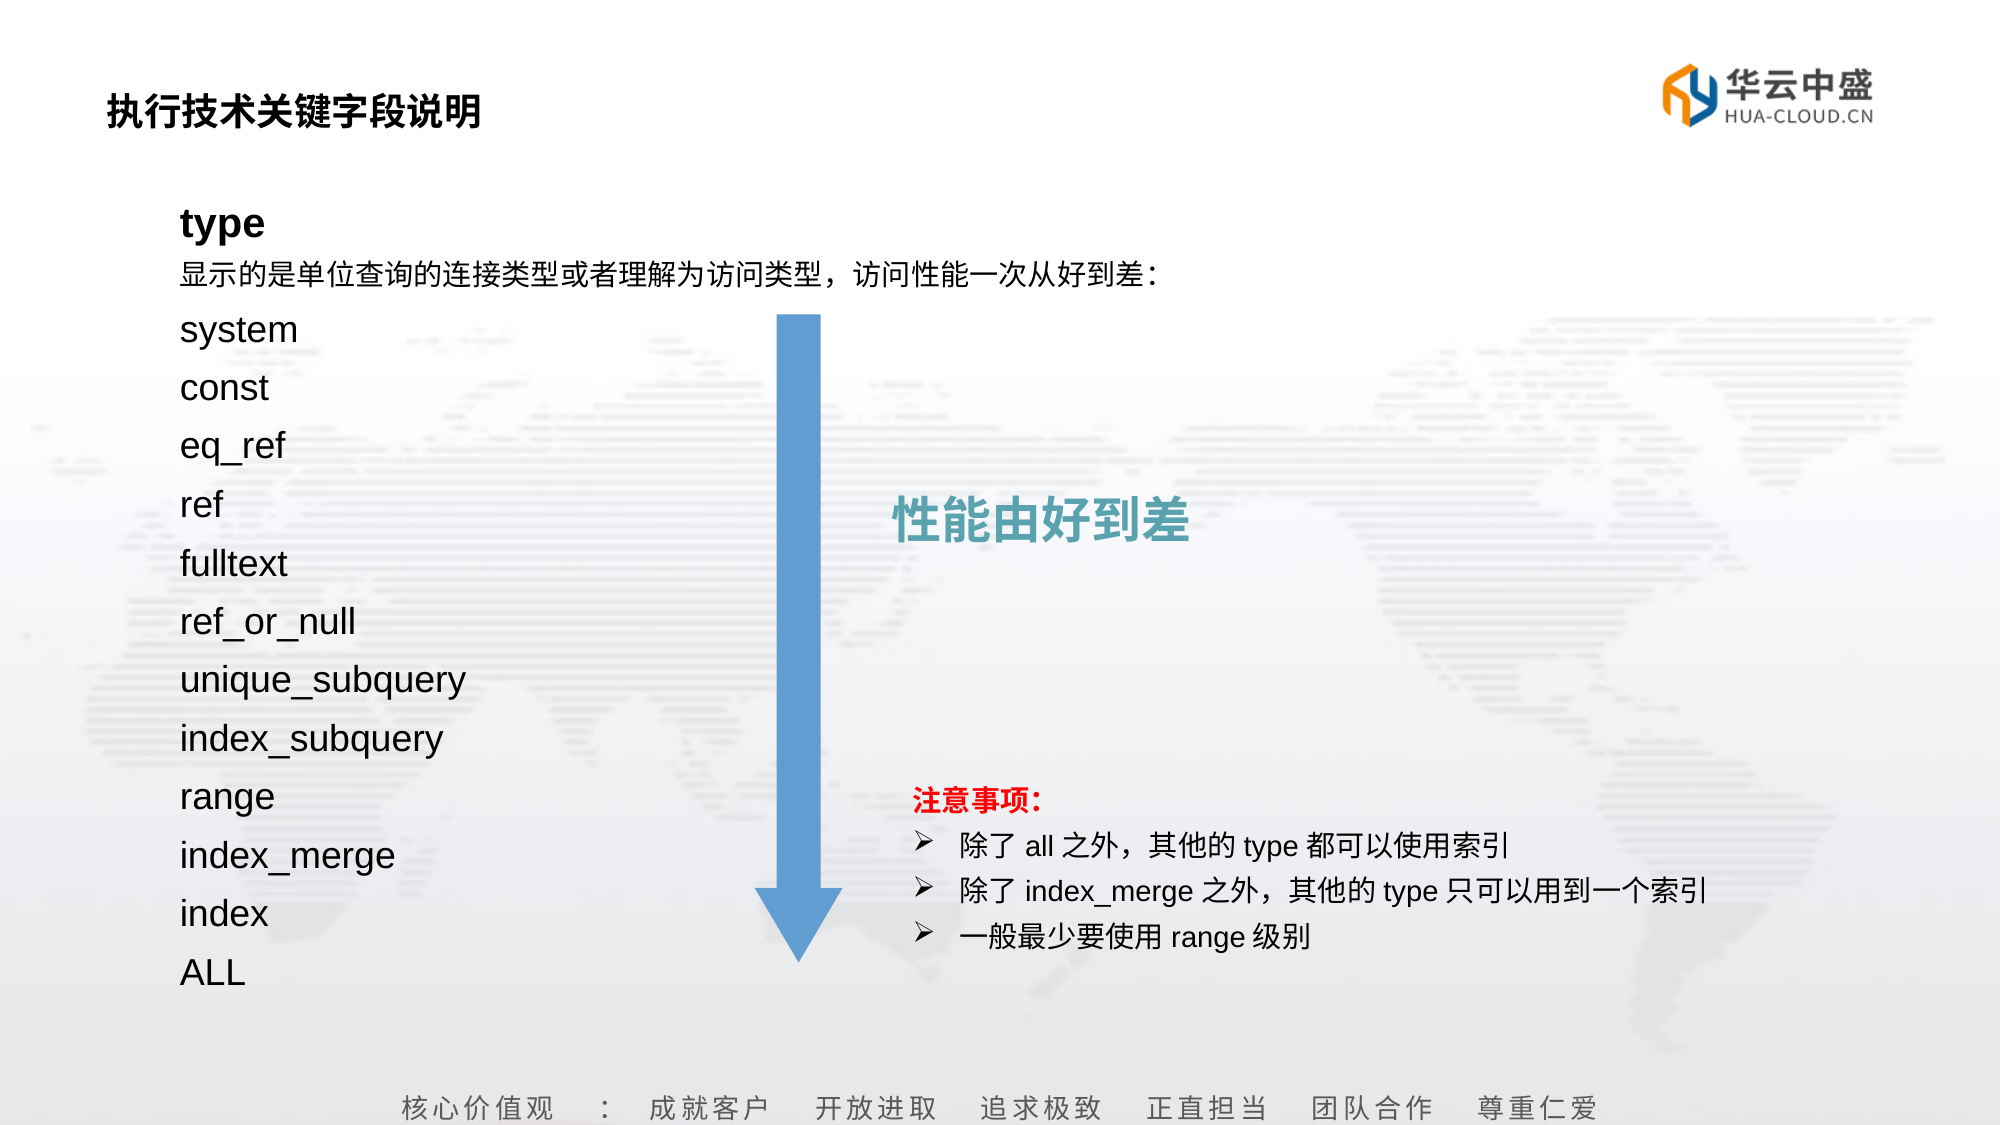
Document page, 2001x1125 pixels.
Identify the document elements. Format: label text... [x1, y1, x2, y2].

text_box type 显示的是单位查询的连接类型或者理解为访问类型，访问性能一次从好到差： system const eq_ref ref fulltext ref_or_null unique_subquery index_subquery range index_merge index ALL [165, 173, 1681, 1046]
title 执行技术关键字段说明 [91, 26, 1906, 142]
picture [0, 85, 2000, 1125]
text_box 性能由好到差 [877, 462, 1207, 556]
text_box [752, 313, 845, 965]
text_box 注意事项： 除了all之外，其他的type都可以使用索引 除了index_merge之外，其他的type只可以用到一个索引 一般最少要使用range级别 [897, 763, 1724, 961]
